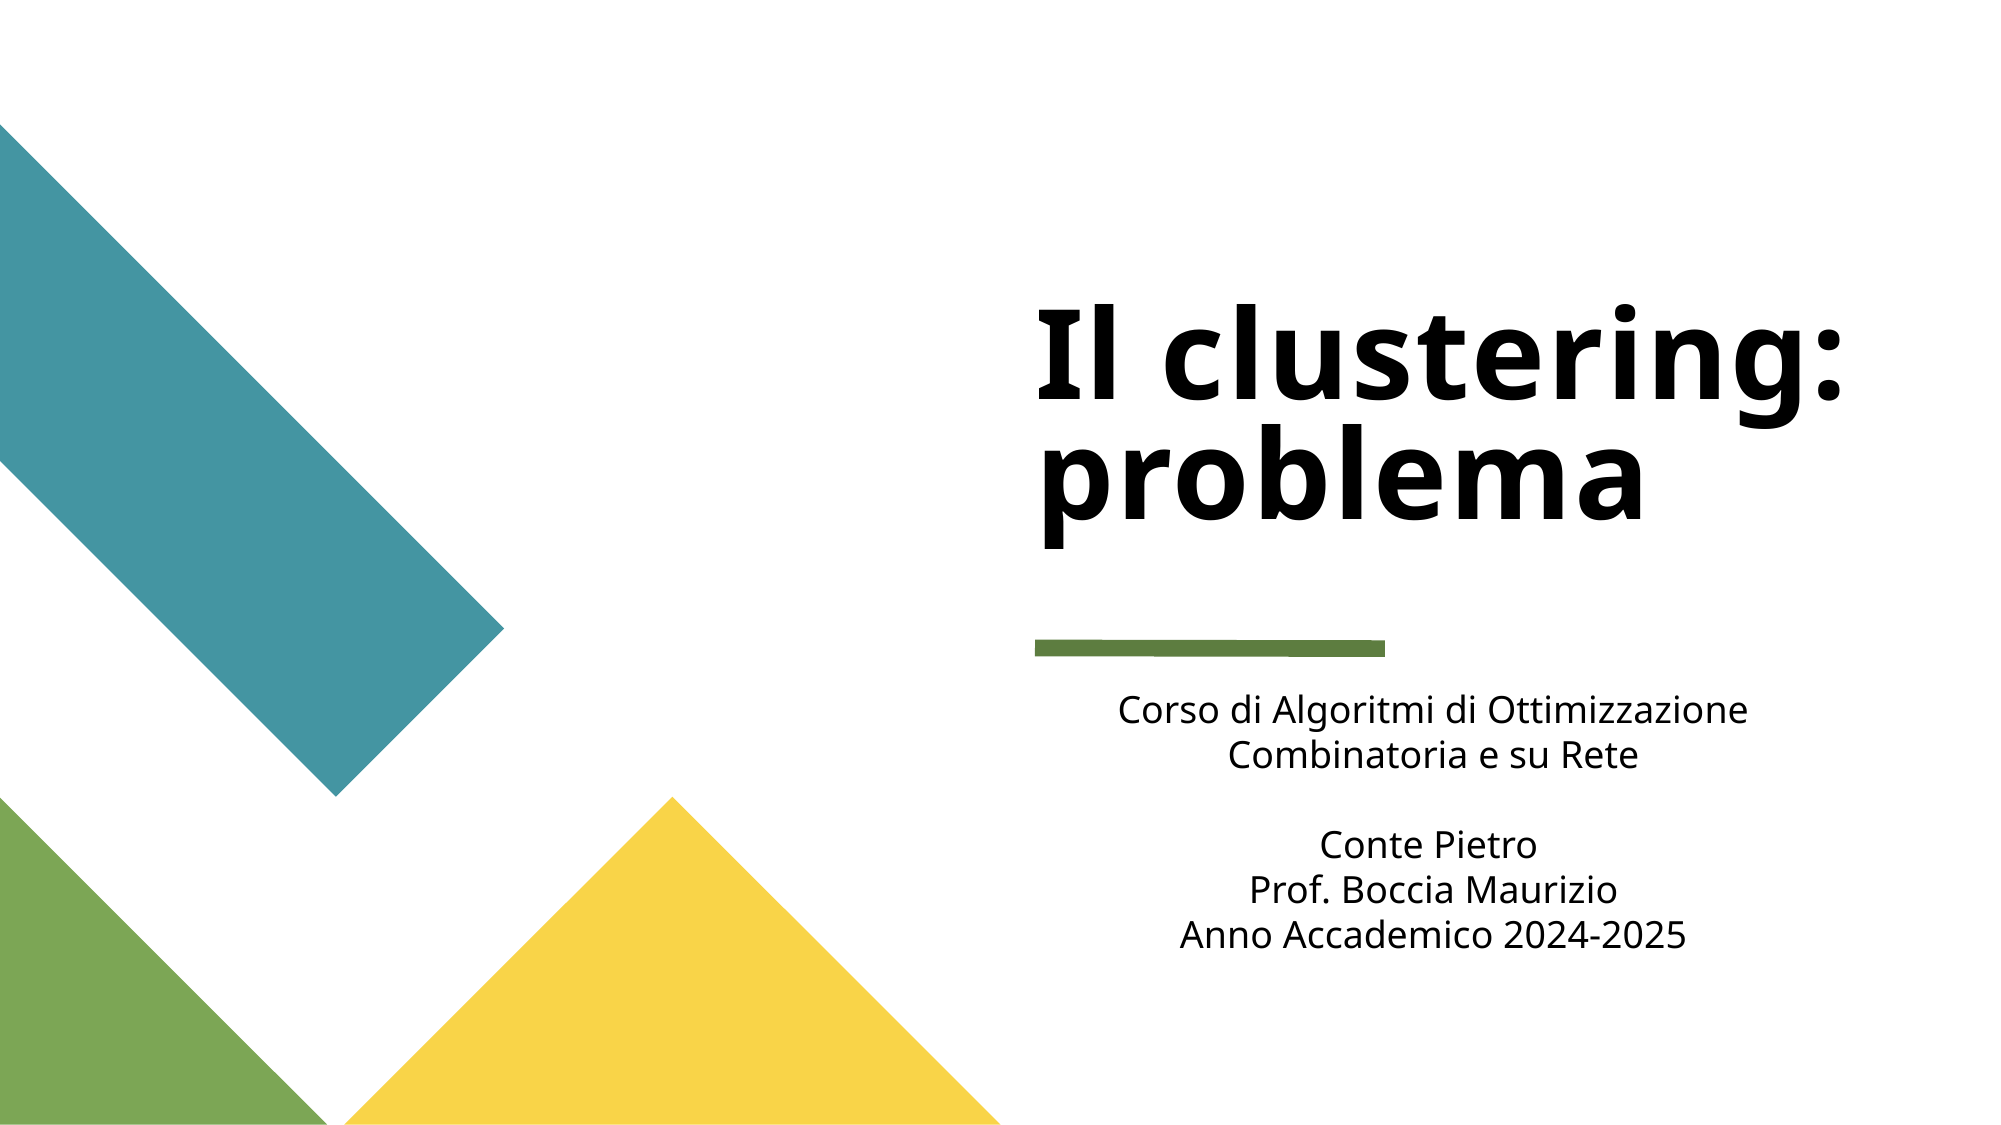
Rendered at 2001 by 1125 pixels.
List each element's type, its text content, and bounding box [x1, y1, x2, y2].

text_box Corso di Algoritmi di Ottimizzazione Combinatoria e su Rete Conte Pietro Prof. Boccia Maurizio Anno Accademico 2024-2025 [1035, 678, 1833, 964]
title Il clustering: problema [1035, 67, 1936, 544]
